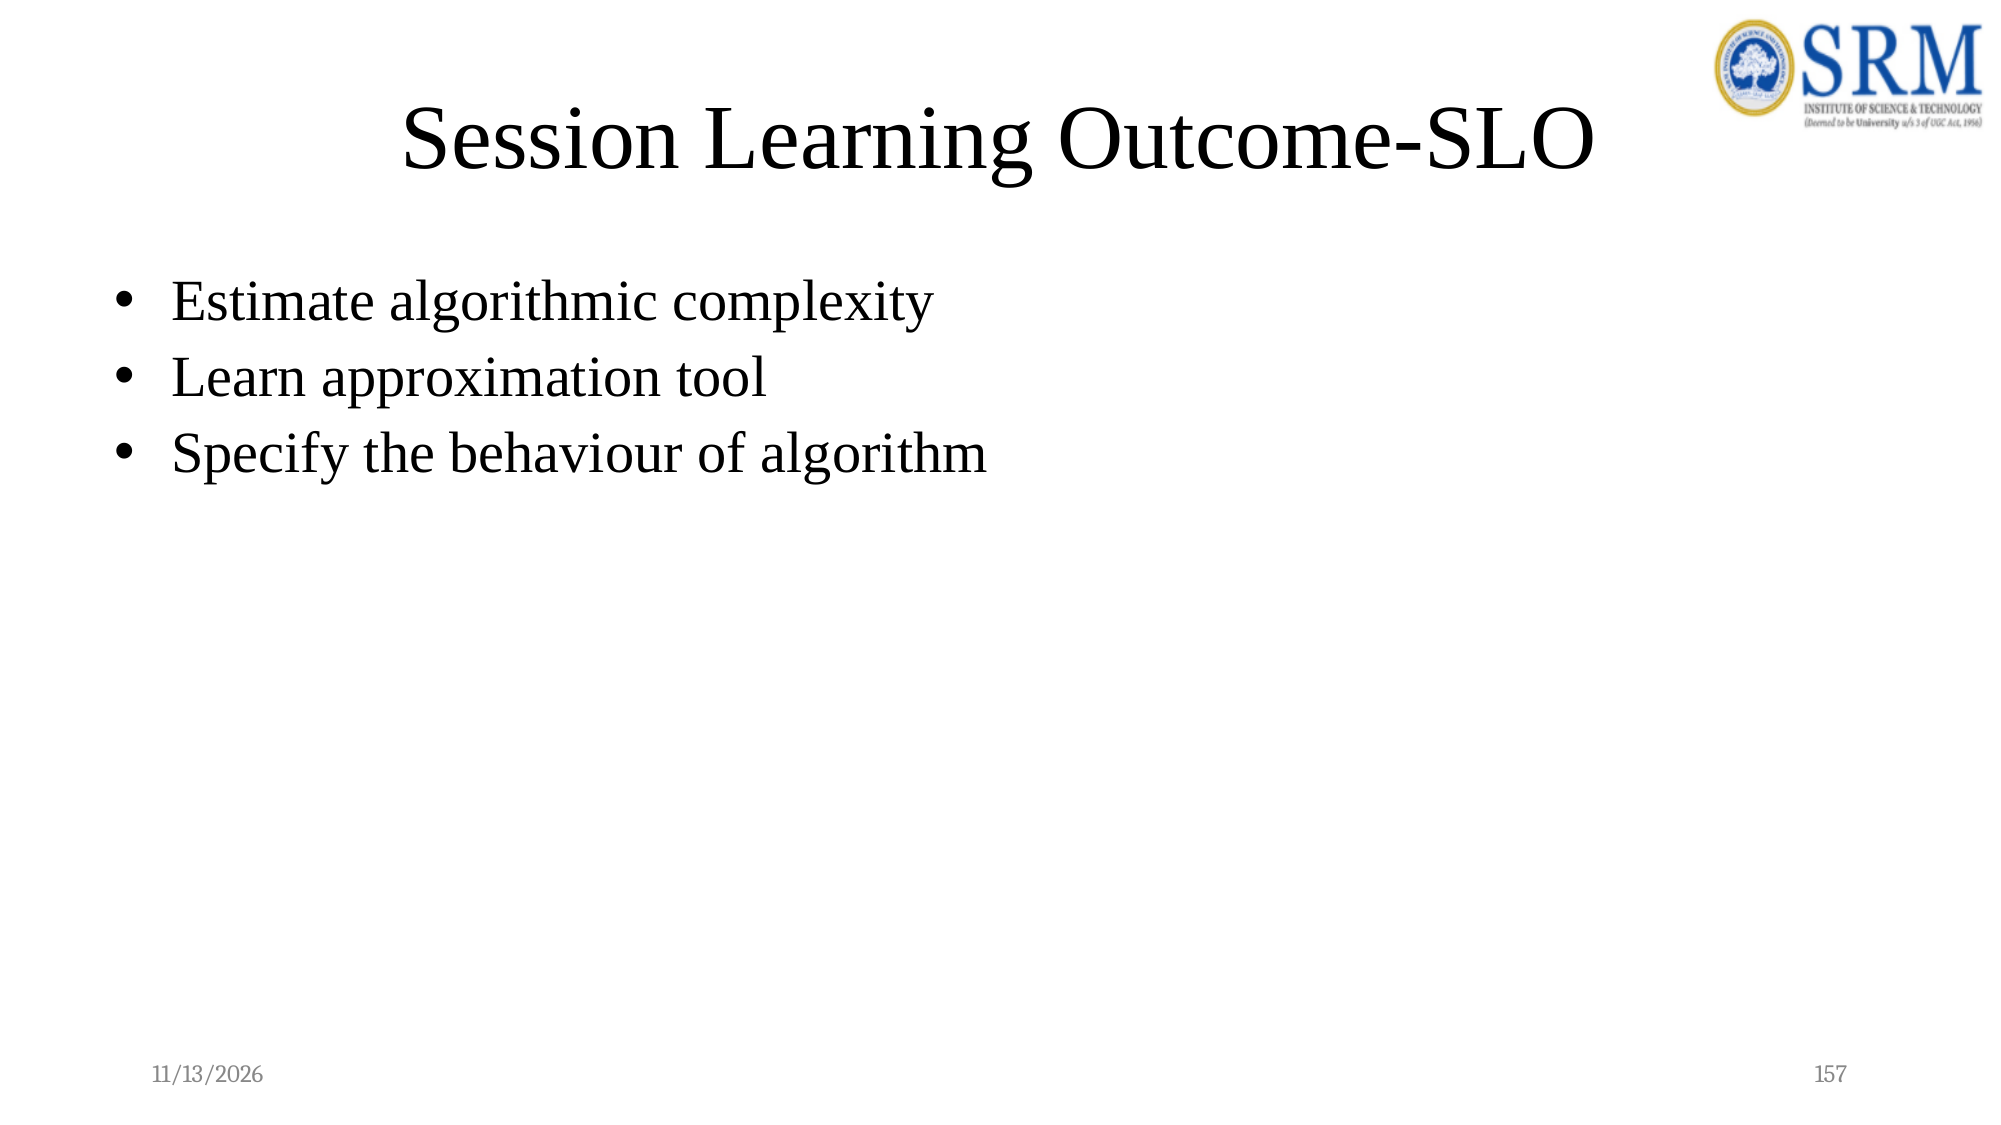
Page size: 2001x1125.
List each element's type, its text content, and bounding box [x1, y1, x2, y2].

slide_number 157 [1412, 1042, 1863, 1103]
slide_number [137, 1042, 588, 1103]
picture [1712, 0, 2000, 151]
list Estimate algorithmic complexity Learn approximation tool Specify the behaviour of algorithm [99, 262, 1900, 1005]
title Session Learning Outcome-SLO [99, 45, 1900, 233]
